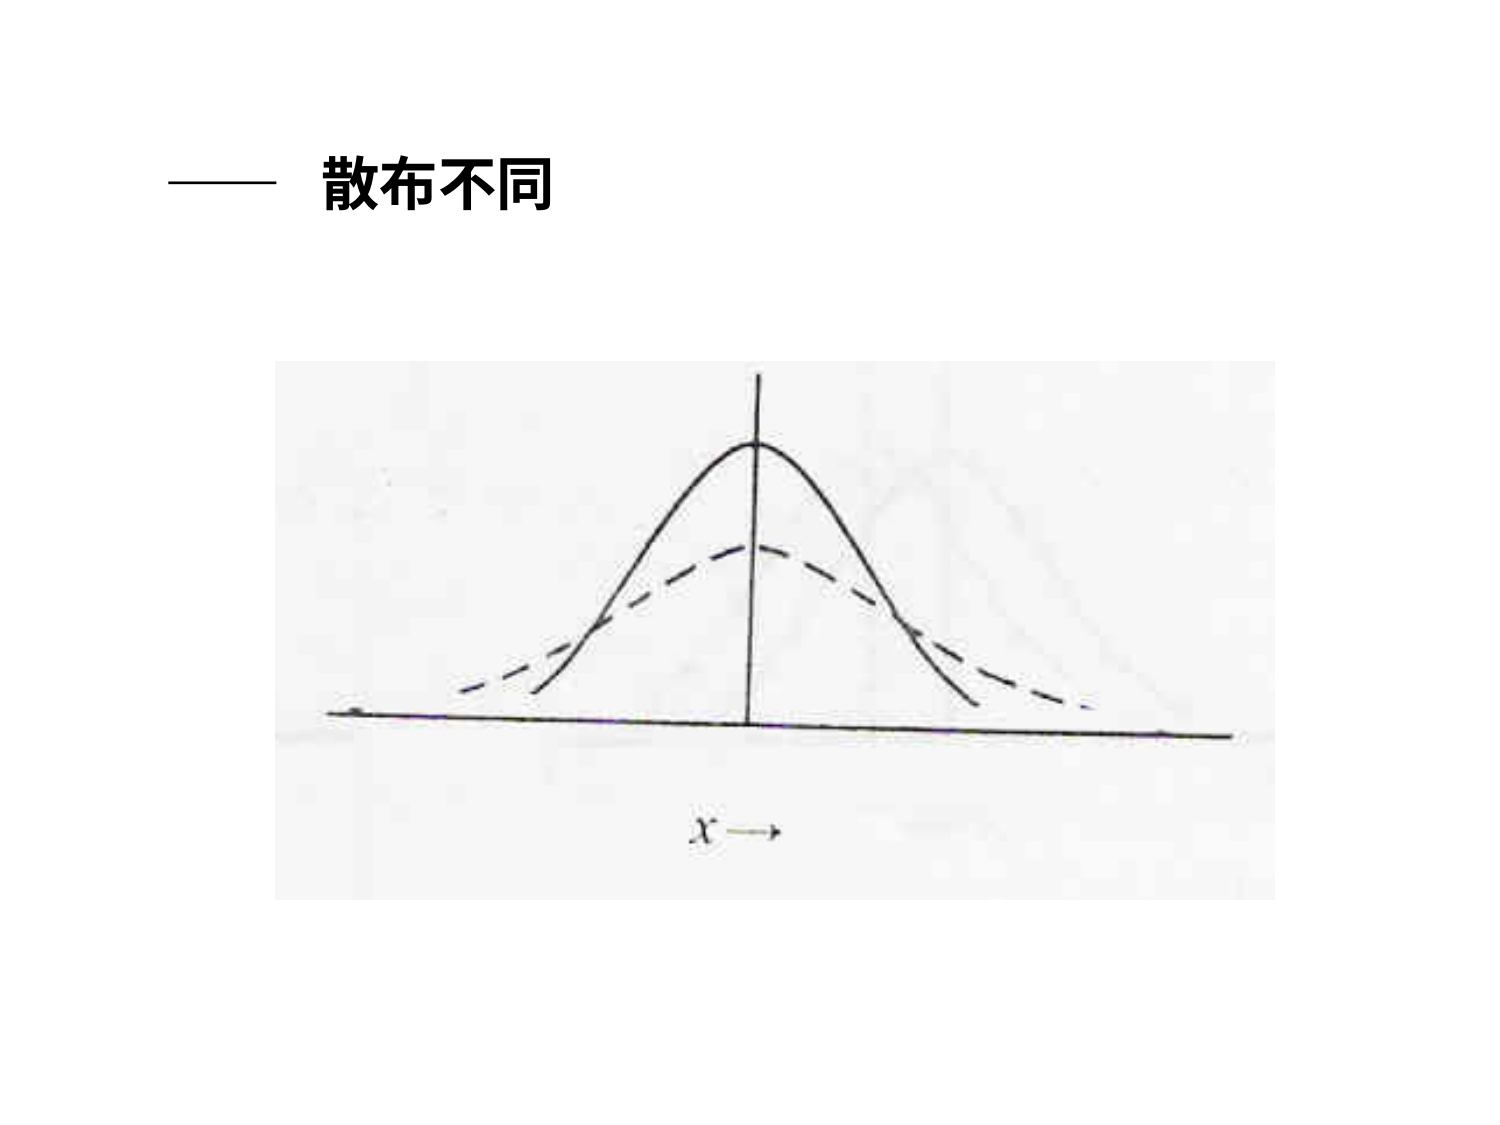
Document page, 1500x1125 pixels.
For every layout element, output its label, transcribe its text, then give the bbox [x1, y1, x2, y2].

text_box —— 散布不同 [150, 139, 1075, 225]
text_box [274, 361, 1276, 901]
